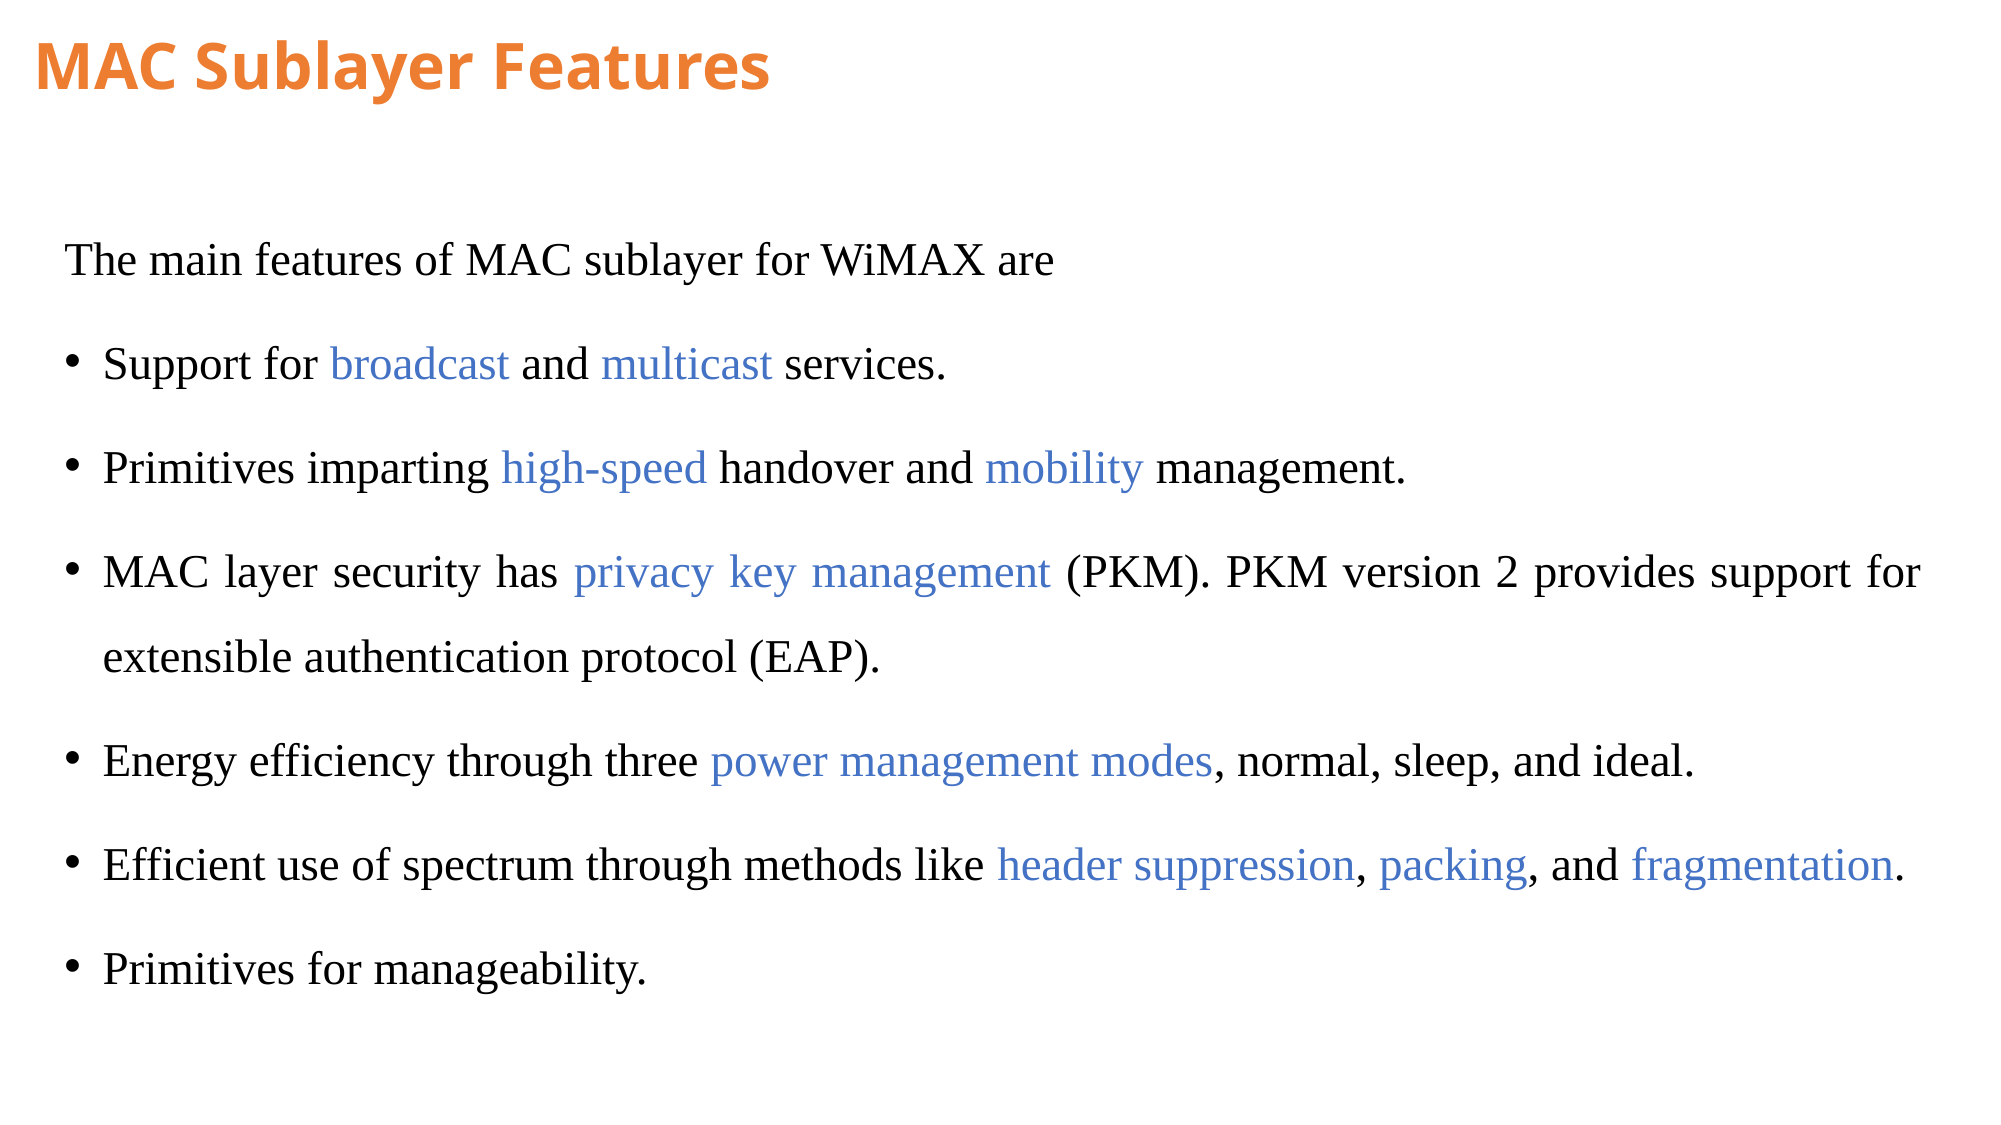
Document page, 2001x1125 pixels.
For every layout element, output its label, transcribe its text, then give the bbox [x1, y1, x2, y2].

list The main features of MAC sublayer for WiMAX are Support for broadcast and multicast services. Primitives imparting high-speed handover and mobility management. MAC layer security has privacy key management (PKM). PKM version 2 provides support for extensible authentication protocol (EAP). Energy efficiency through three power management modes, normal, sleep, and ideal. Efficient use of spectrum through methods like header suppression, packing, and fragmentation. Primitives for manageability. [49, 192, 1937, 1014]
title MAC Sublayer Features [18, 26, 1744, 112]
